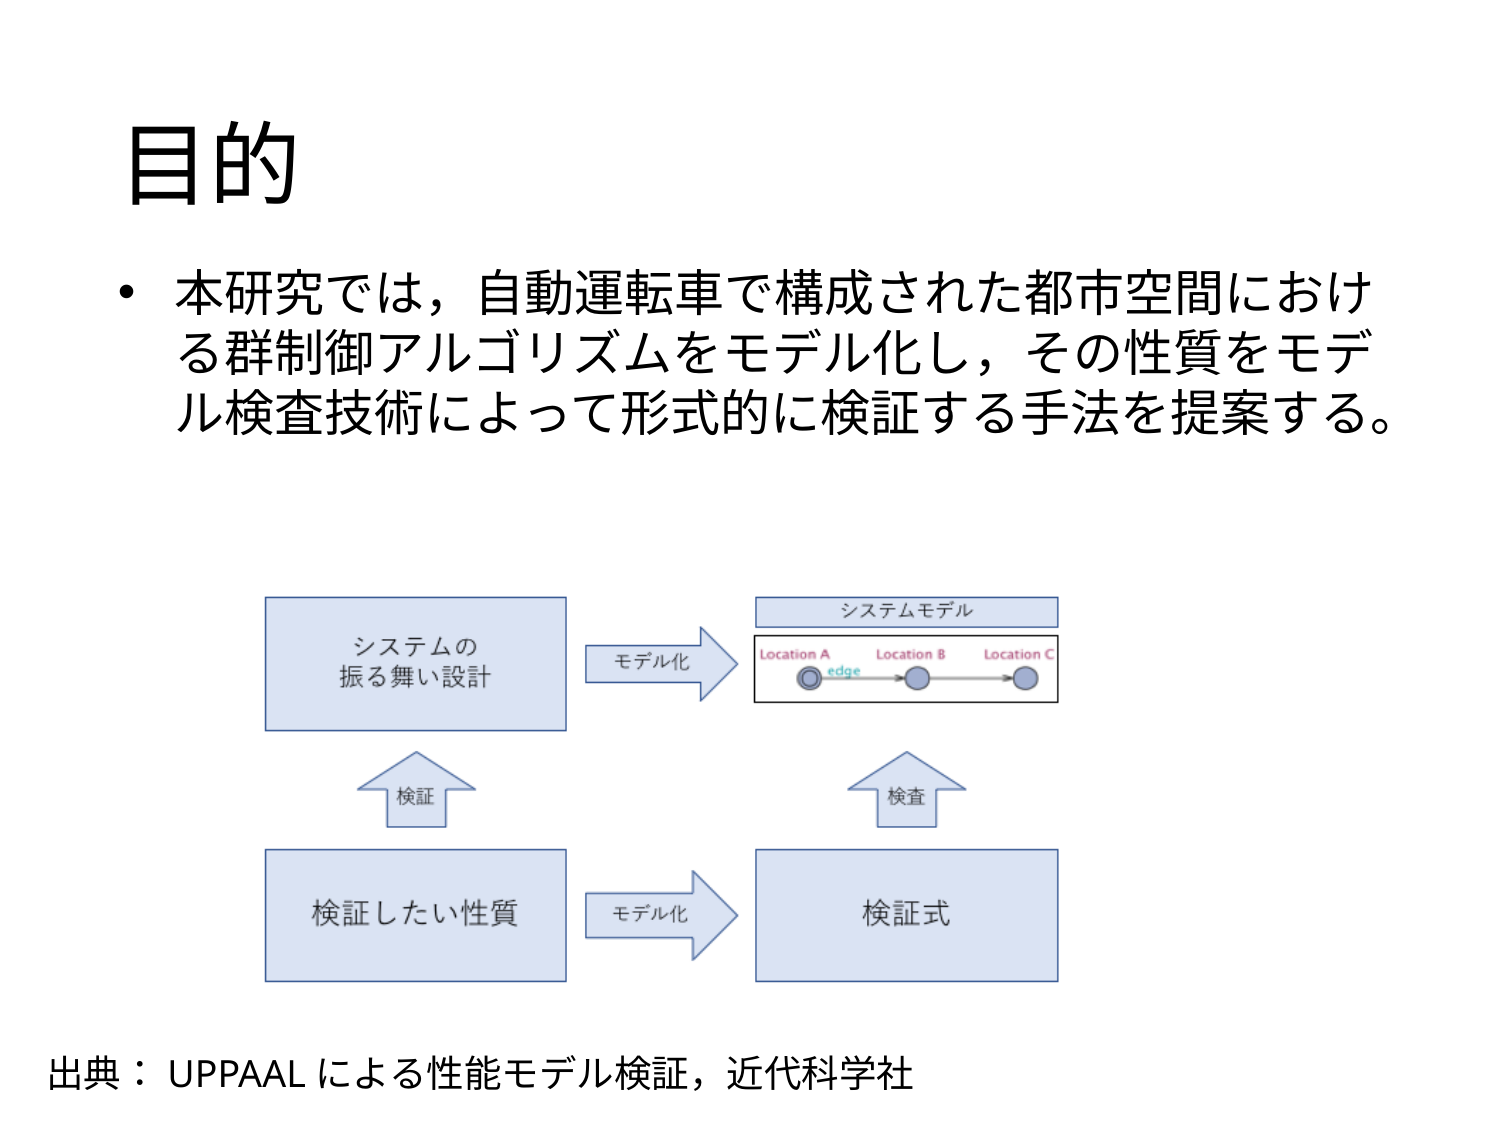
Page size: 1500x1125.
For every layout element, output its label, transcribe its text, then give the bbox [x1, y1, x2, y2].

picture [258, 587, 1063, 988]
title 目的 [103, 59, 1397, 254]
text_box 出典：UPPAALによる性能モデル検証，近代科学社 [31, 1042, 1080, 1103]
text_box 本研究では，自動運転車で構成された都市空間における群制御アルゴリズムをモデル化し，その性質をモデル検査技術によって形式的に検証する手法を提案する。 [103, 254, 1397, 509]
